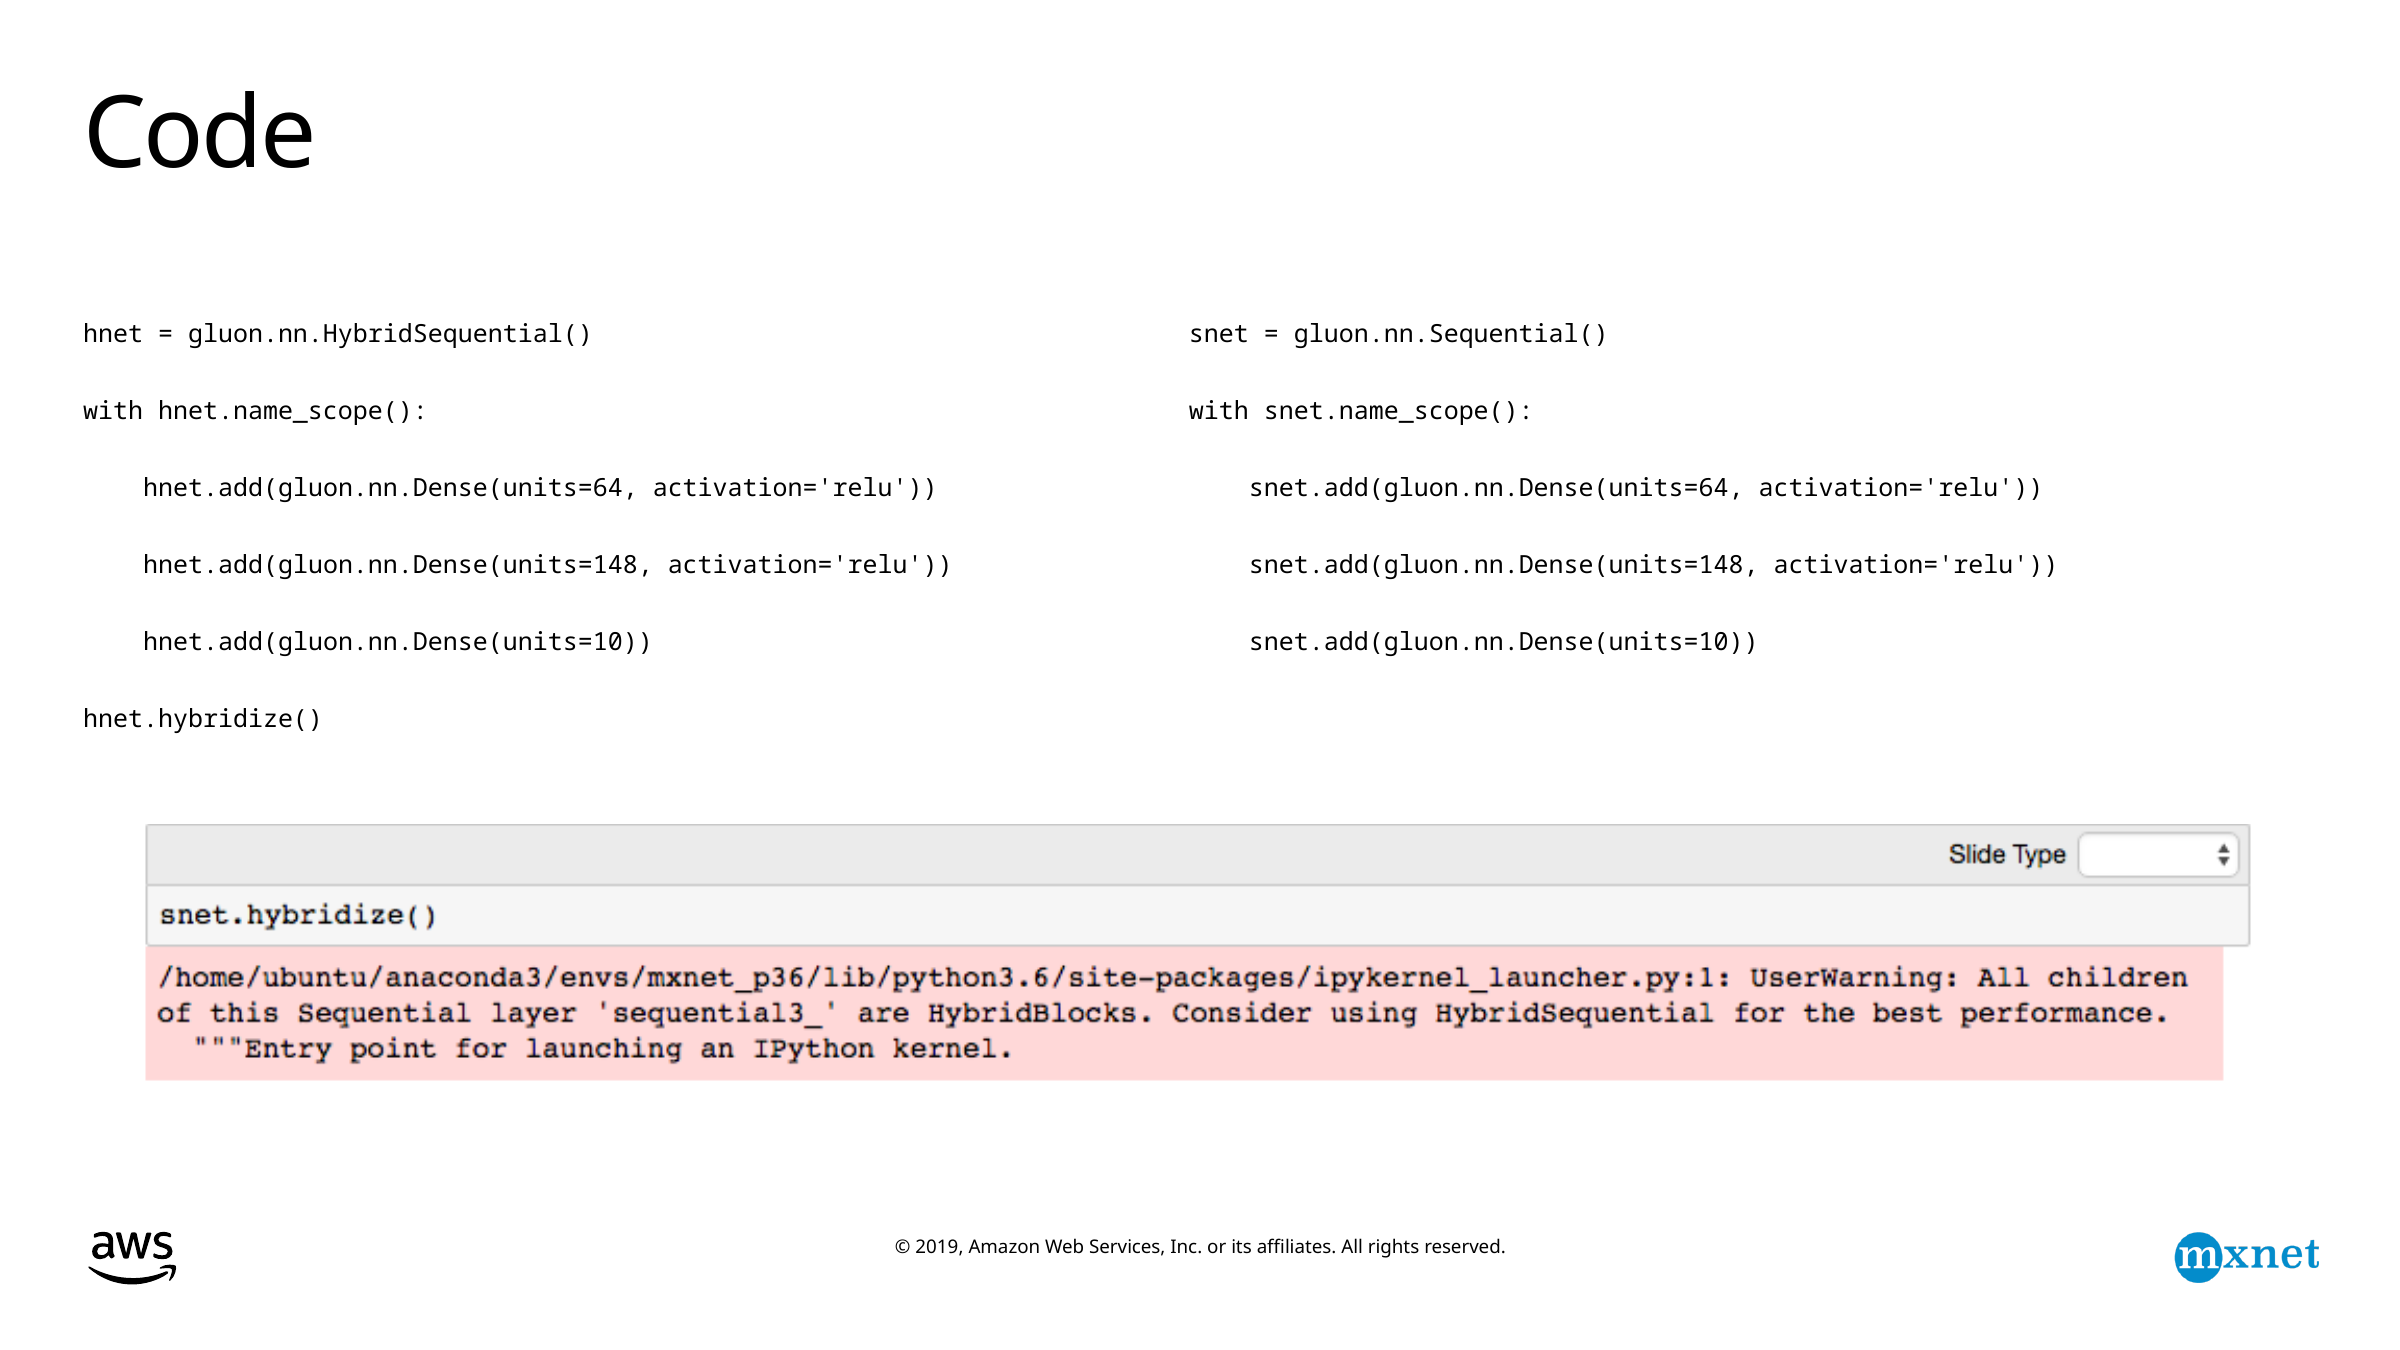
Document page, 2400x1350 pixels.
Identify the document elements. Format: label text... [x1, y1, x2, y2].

list hnet = gluon.nn.HybridSequential() with hnet.name_scope(): hnet.add(gluon.nn.Dense(units=64, activation='relu')) hnet.add(gluon.nn.Dense(units=148, activation='relu')) hnet.add(gluon.nn.Dense(units=10)) hnet.hybridize() [53, 296, 1112, 762]
picture [2180, 1248, 2190, 1268]
picture [2193, 1248, 2203, 1268]
list snet = gluon.nn.Sequential() with snet.name_scope(): snet.add(gluon.nn.Dense(units=64, activation='relu')) snet.add(gluon.nn.Dense(units=148, activation='relu')) snet.add(gluon.nn.Dense(units=10)) [1158, 296, 2218, 684]
picture [2205, 1248, 2218, 1268]
picture [2315, 1250, 2319, 1265]
picture [144, 823, 2253, 1083]
title Code [53, 57, 2400, 235]
picture [2174, 1231, 2319, 1284]
